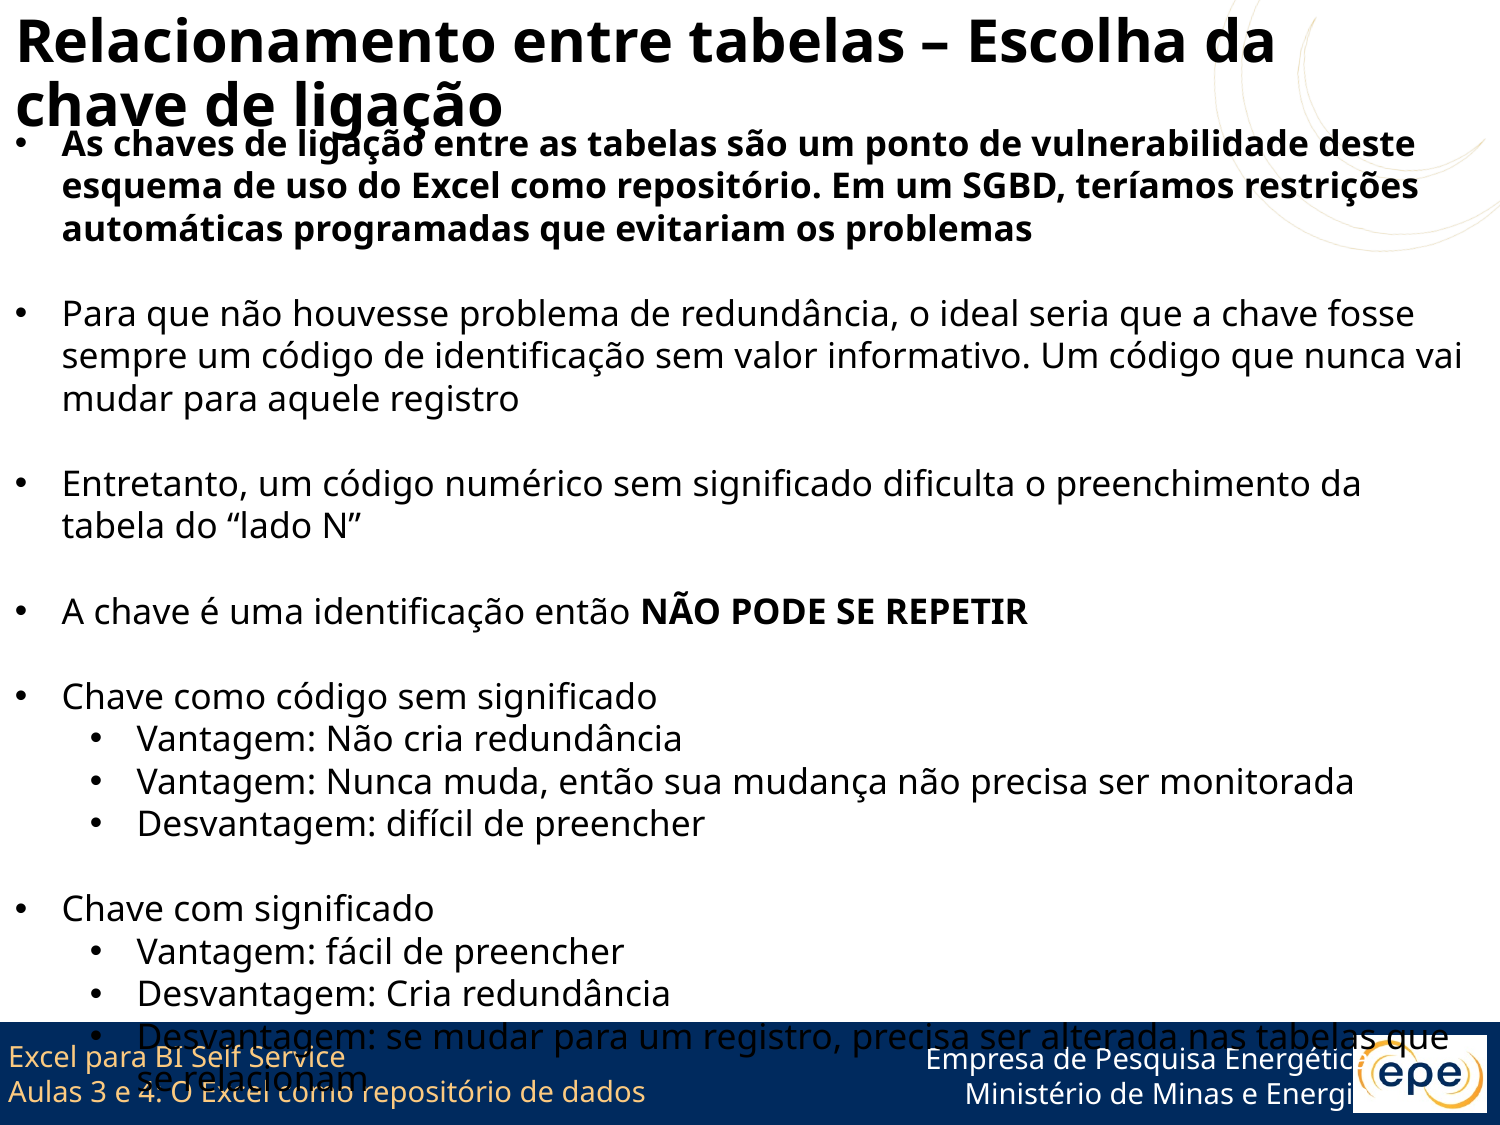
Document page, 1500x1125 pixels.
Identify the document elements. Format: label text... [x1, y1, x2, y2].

text_box As chaves de ligação entre as tabelas são um ponto de vulnerabilidade deste esquema de uso do Excel como repositório. Em um SGBD, teríamos restrições automáticas programadas que evitariam os problemas Para que não houvesse problema de redundância, o ideal seria que a chave fosse sempre um código de identificação sem valor informativo. Um código que nunca vai mudar para aquele registro Entretanto, um código numérico sem significado dificulta o preenchimento da tabela do “lado N” A chave é uma identificação então NÃO PODE SE REPETIR Chave como código sem significado Vantagem: Não cria redundância Vantagem: Nunca muda, então sua mudança não precisa ser monitorada Desvantagem: difícil de preencher Chave com significado Vantagem: fácil de preencher Desvantagem: Cria redundância Desvantagem: se mudar para um registro, precisa ser alterada nas tabelas que se relacionam [0, 113, 1486, 1125]
title Relacionamento entre tabelas – Escolha da chave de ligação [0, 3, 1459, 113]
